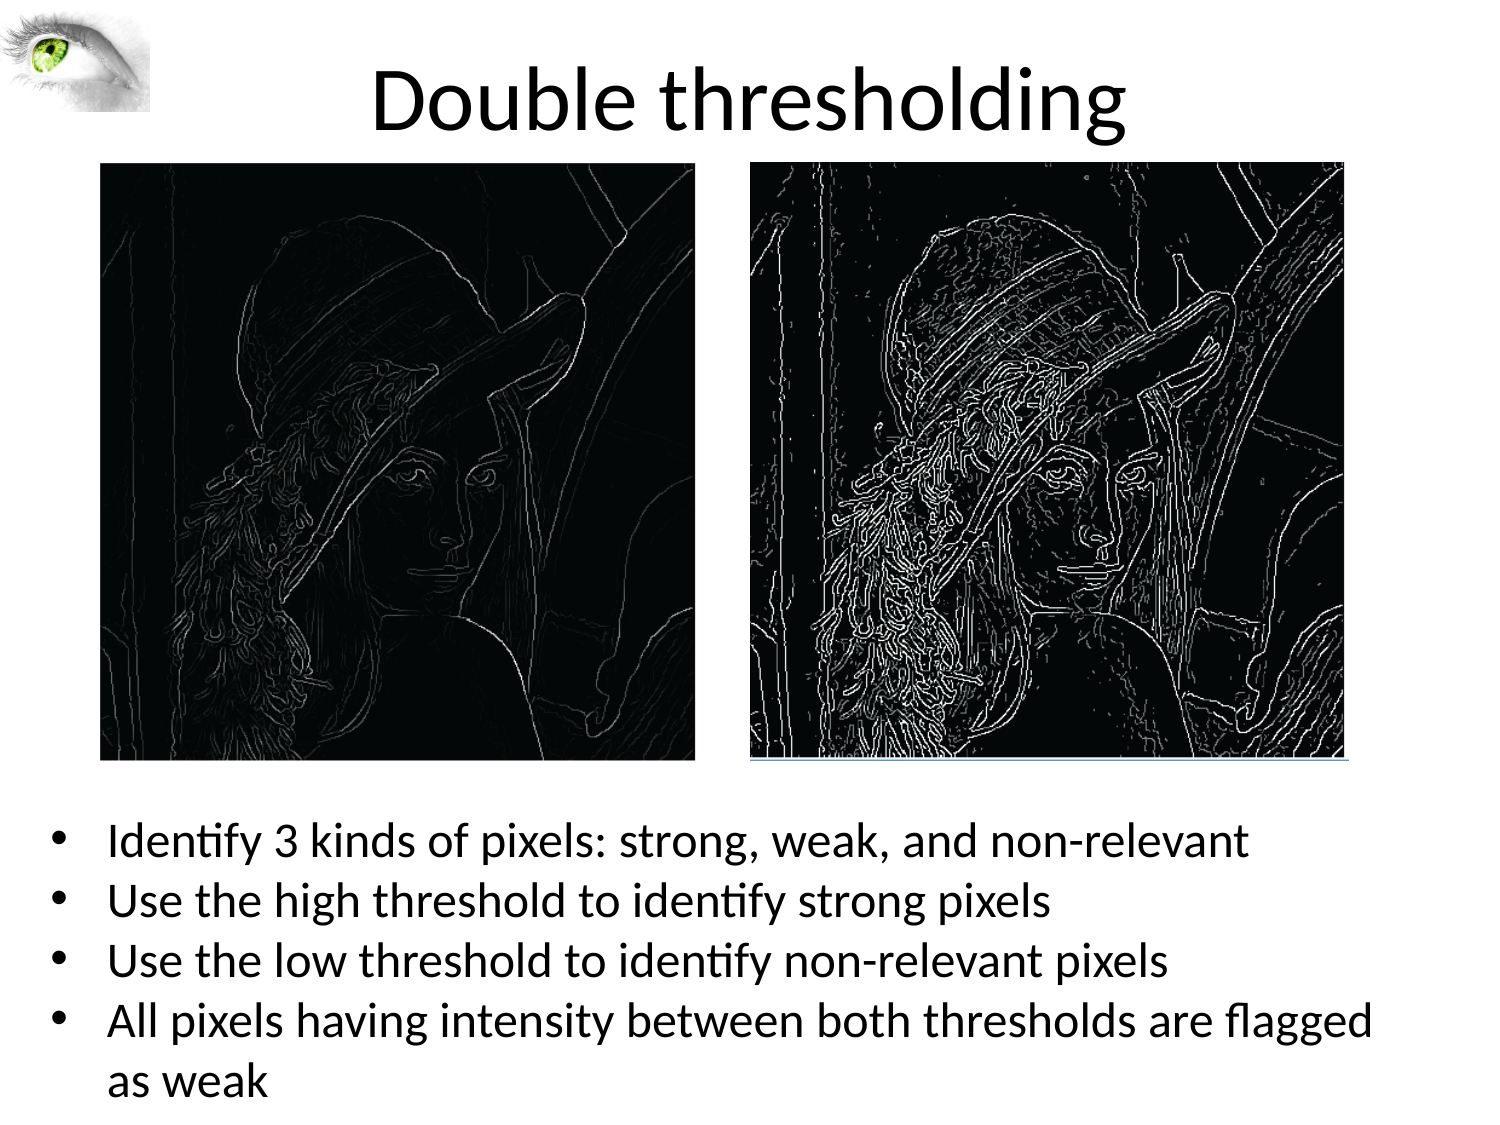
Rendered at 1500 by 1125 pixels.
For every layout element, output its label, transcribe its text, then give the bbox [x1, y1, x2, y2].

picture [0, 0, 75, 112]
picture [749, 162, 1349, 762]
text_box Identify 3 kinds of pixels: strong, weak, and non-relevant Use the high threshold to identify strong pixels Use the low threshold to identify non-relevant pixels All pixels having intensity between both thresholds are flagged as weak [35, 799, 1438, 1115]
title Double thresholding [75, 0, 1425, 188]
picture [99, 162, 701, 763]
